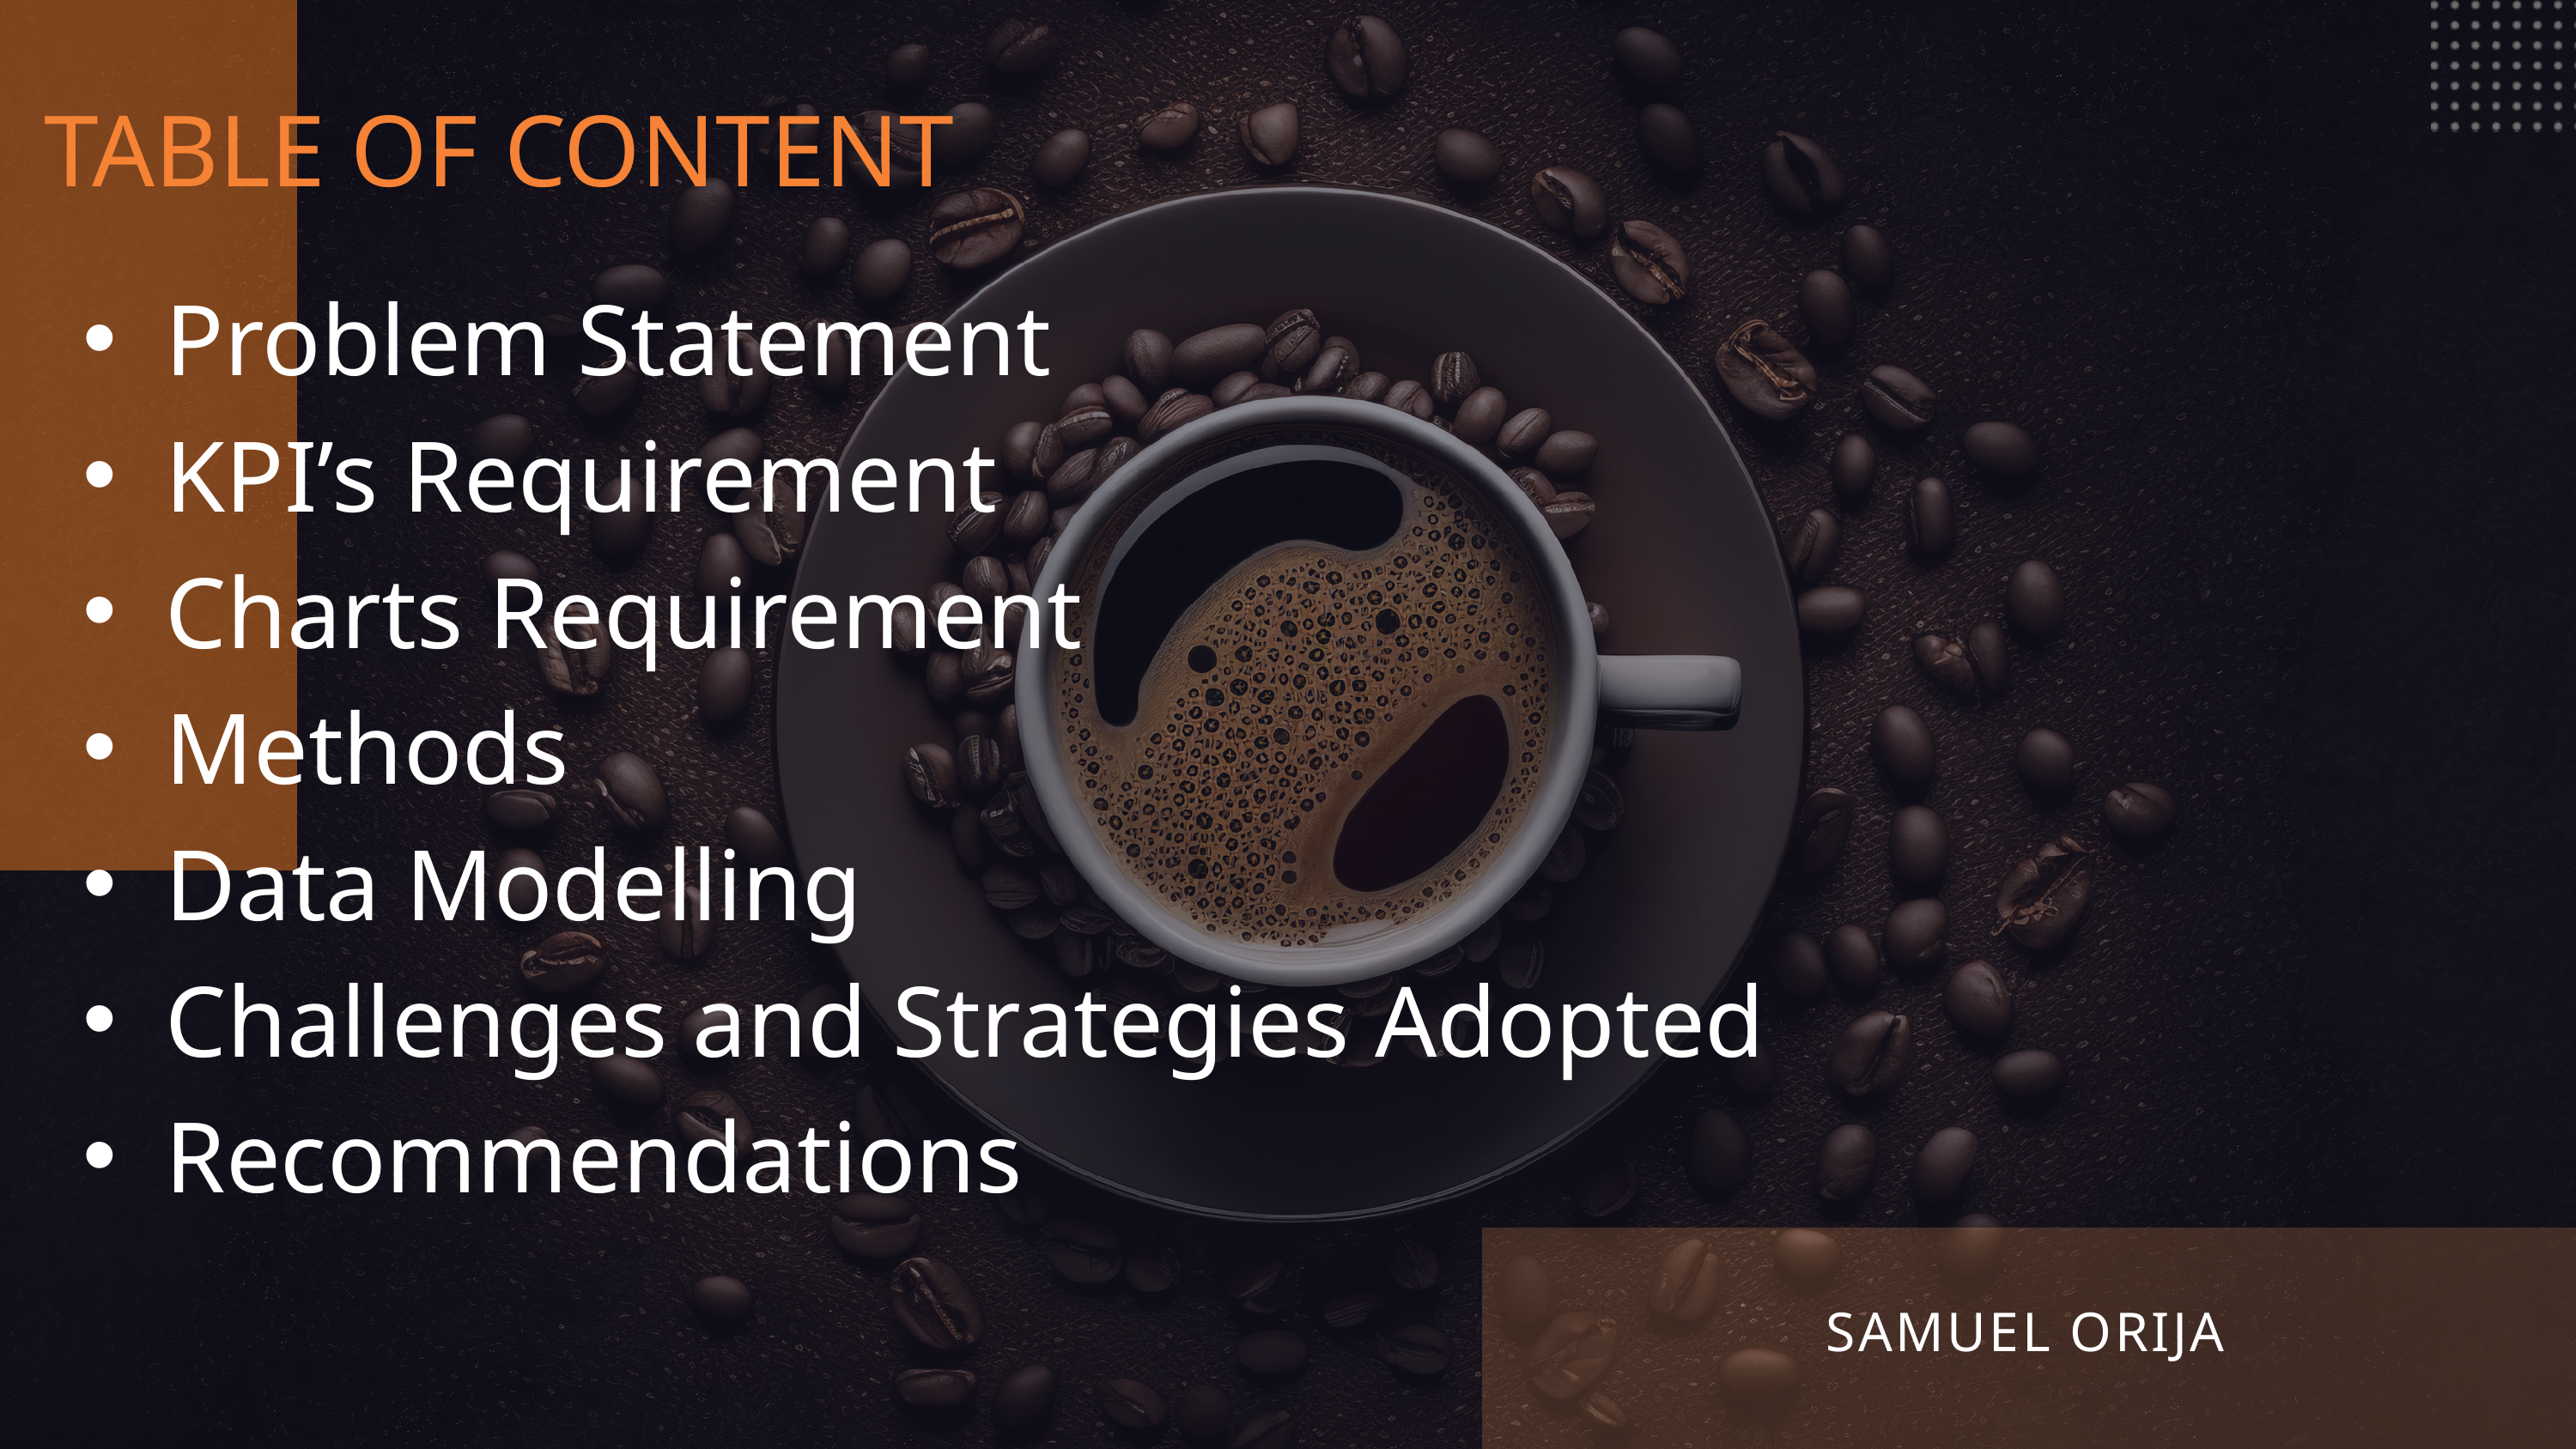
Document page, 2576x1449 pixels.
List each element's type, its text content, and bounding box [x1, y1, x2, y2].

text_box Problem Statement KPI’s Requirement Charts Requirement Methods Data Modelling Challenges and Strategies Adopted Recommendations [0, 258, 2095, 1213]
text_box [0, 0, 297, 870]
text_box [0, 0, 2576, 1449]
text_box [1481, 1228, 2576, 1449]
text_box TABLE OF CONTENT [301, 82, 1231, 206]
